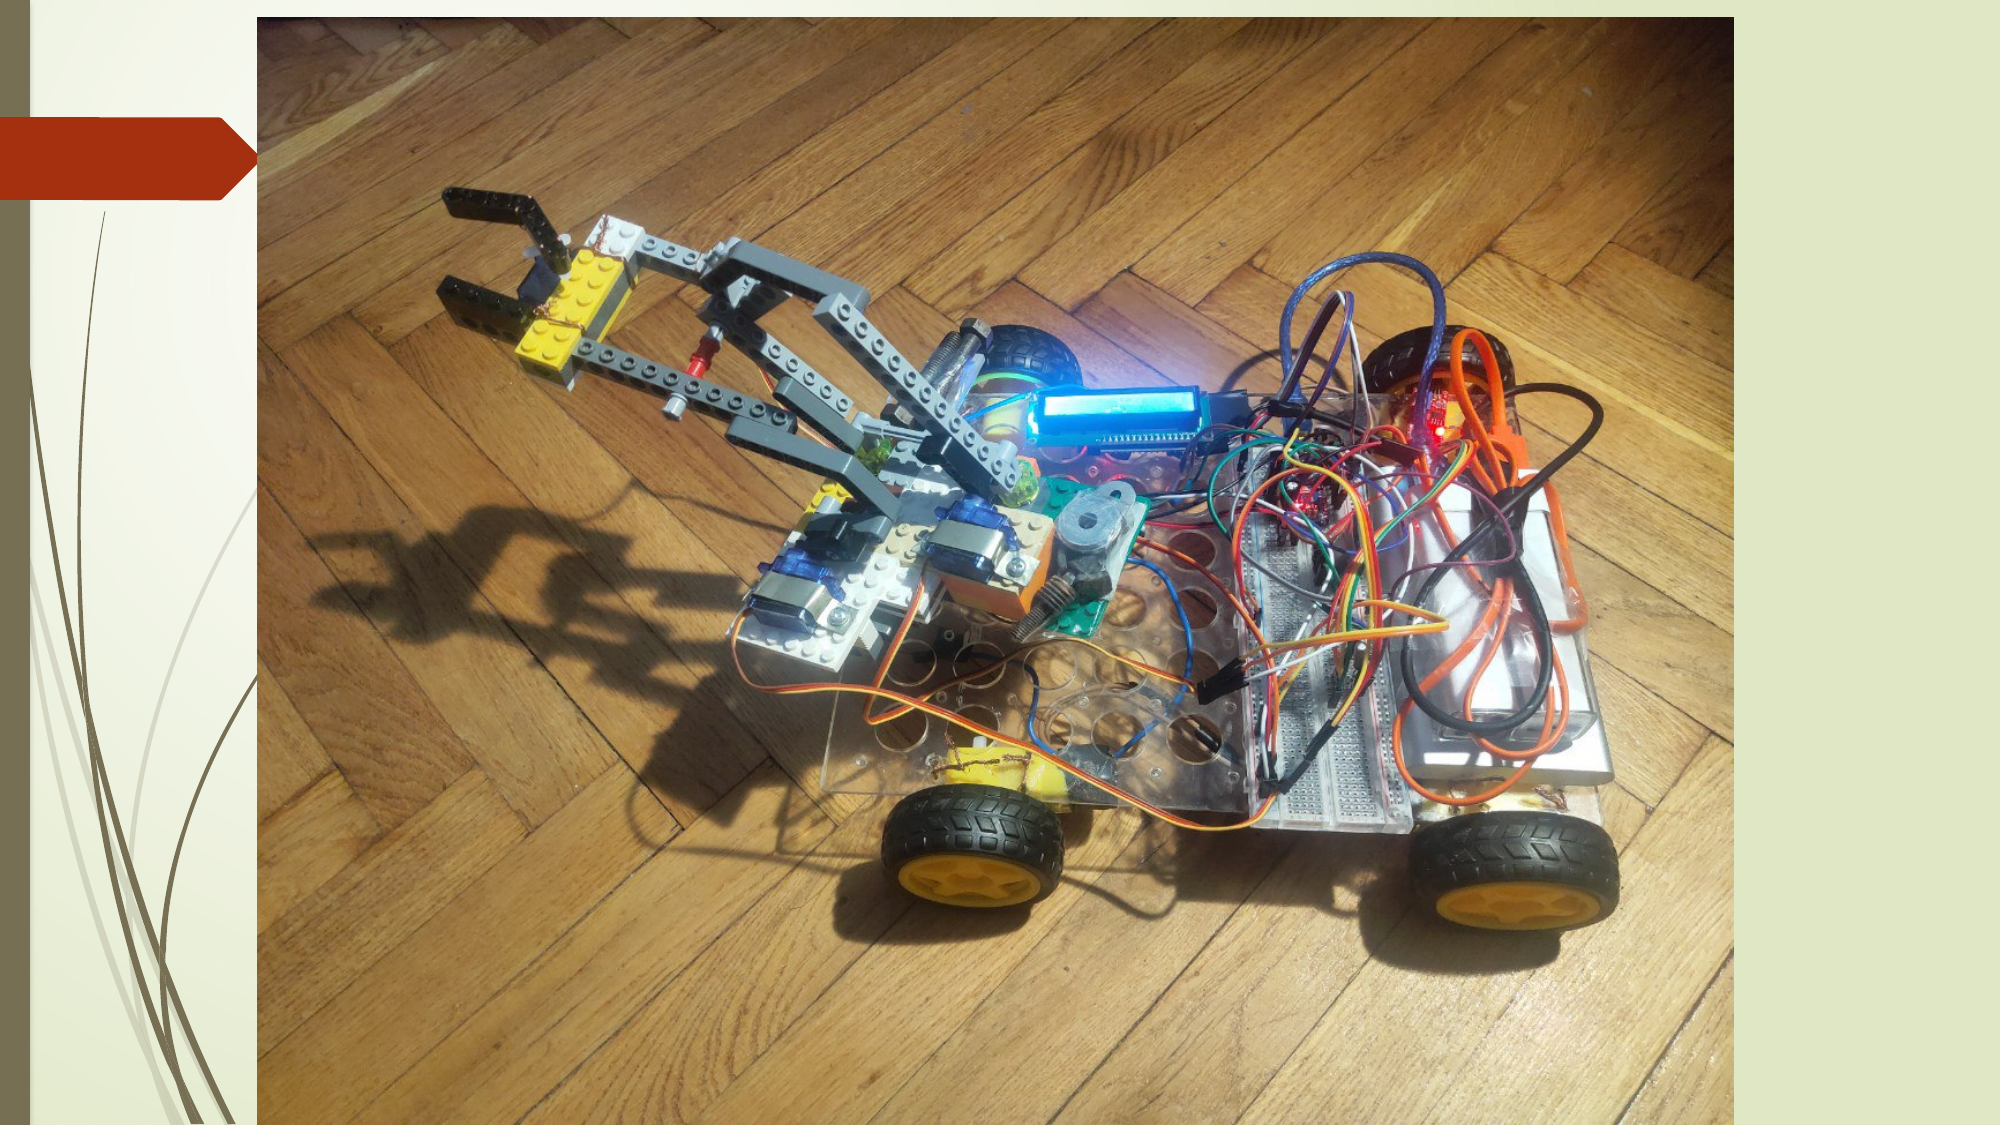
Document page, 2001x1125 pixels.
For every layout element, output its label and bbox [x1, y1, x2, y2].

picture [257, 17, 1734, 1125]
